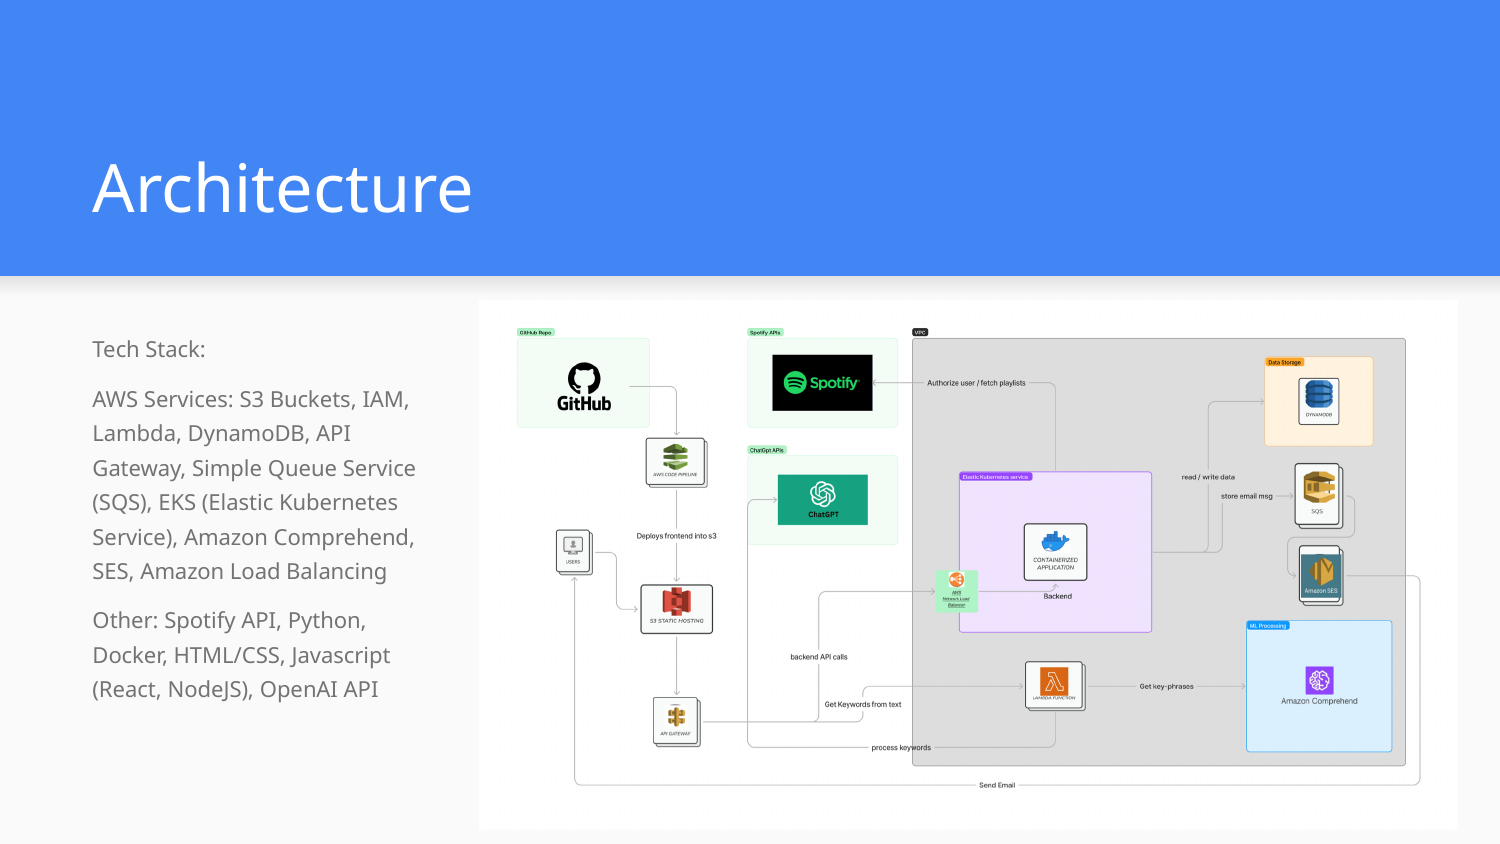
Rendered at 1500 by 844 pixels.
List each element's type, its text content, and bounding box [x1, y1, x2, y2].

list Tech Stack: AWS Services: S3 Buckets, IAM, Lambda, DynamoDB, API Gateway, Simple Queue Service (SQS), EKS (Elastic Kubernetes Service), Amazon Comprehend, SES, Amazon Load Balancing Other: Spotify API, Python, Docker, HTML/CSS, Javascript (React, NodeJS), OpenAI API [77, 314, 436, 760]
picture [479, 300, 1458, 830]
title Architecture [77, 121, 1427, 248]
